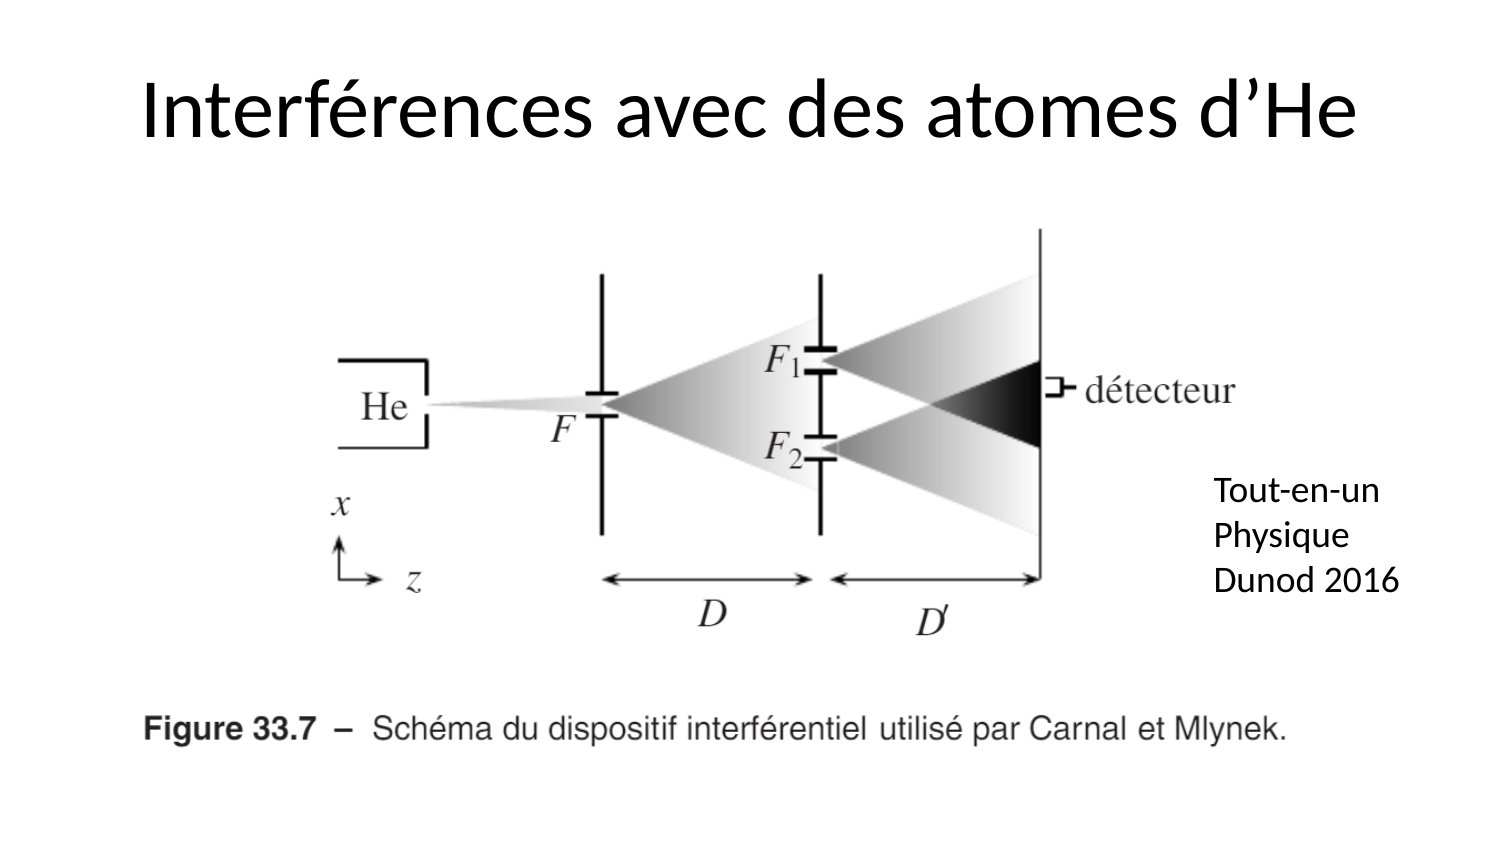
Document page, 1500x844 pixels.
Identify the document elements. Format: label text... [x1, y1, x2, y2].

title Interférences avec des atomes d’He [75, 33, 1425, 175]
text_box Tout-en-un Physique Dunod 2016 [1305, 457, 1459, 607]
picture [111, 208, 1301, 752]
